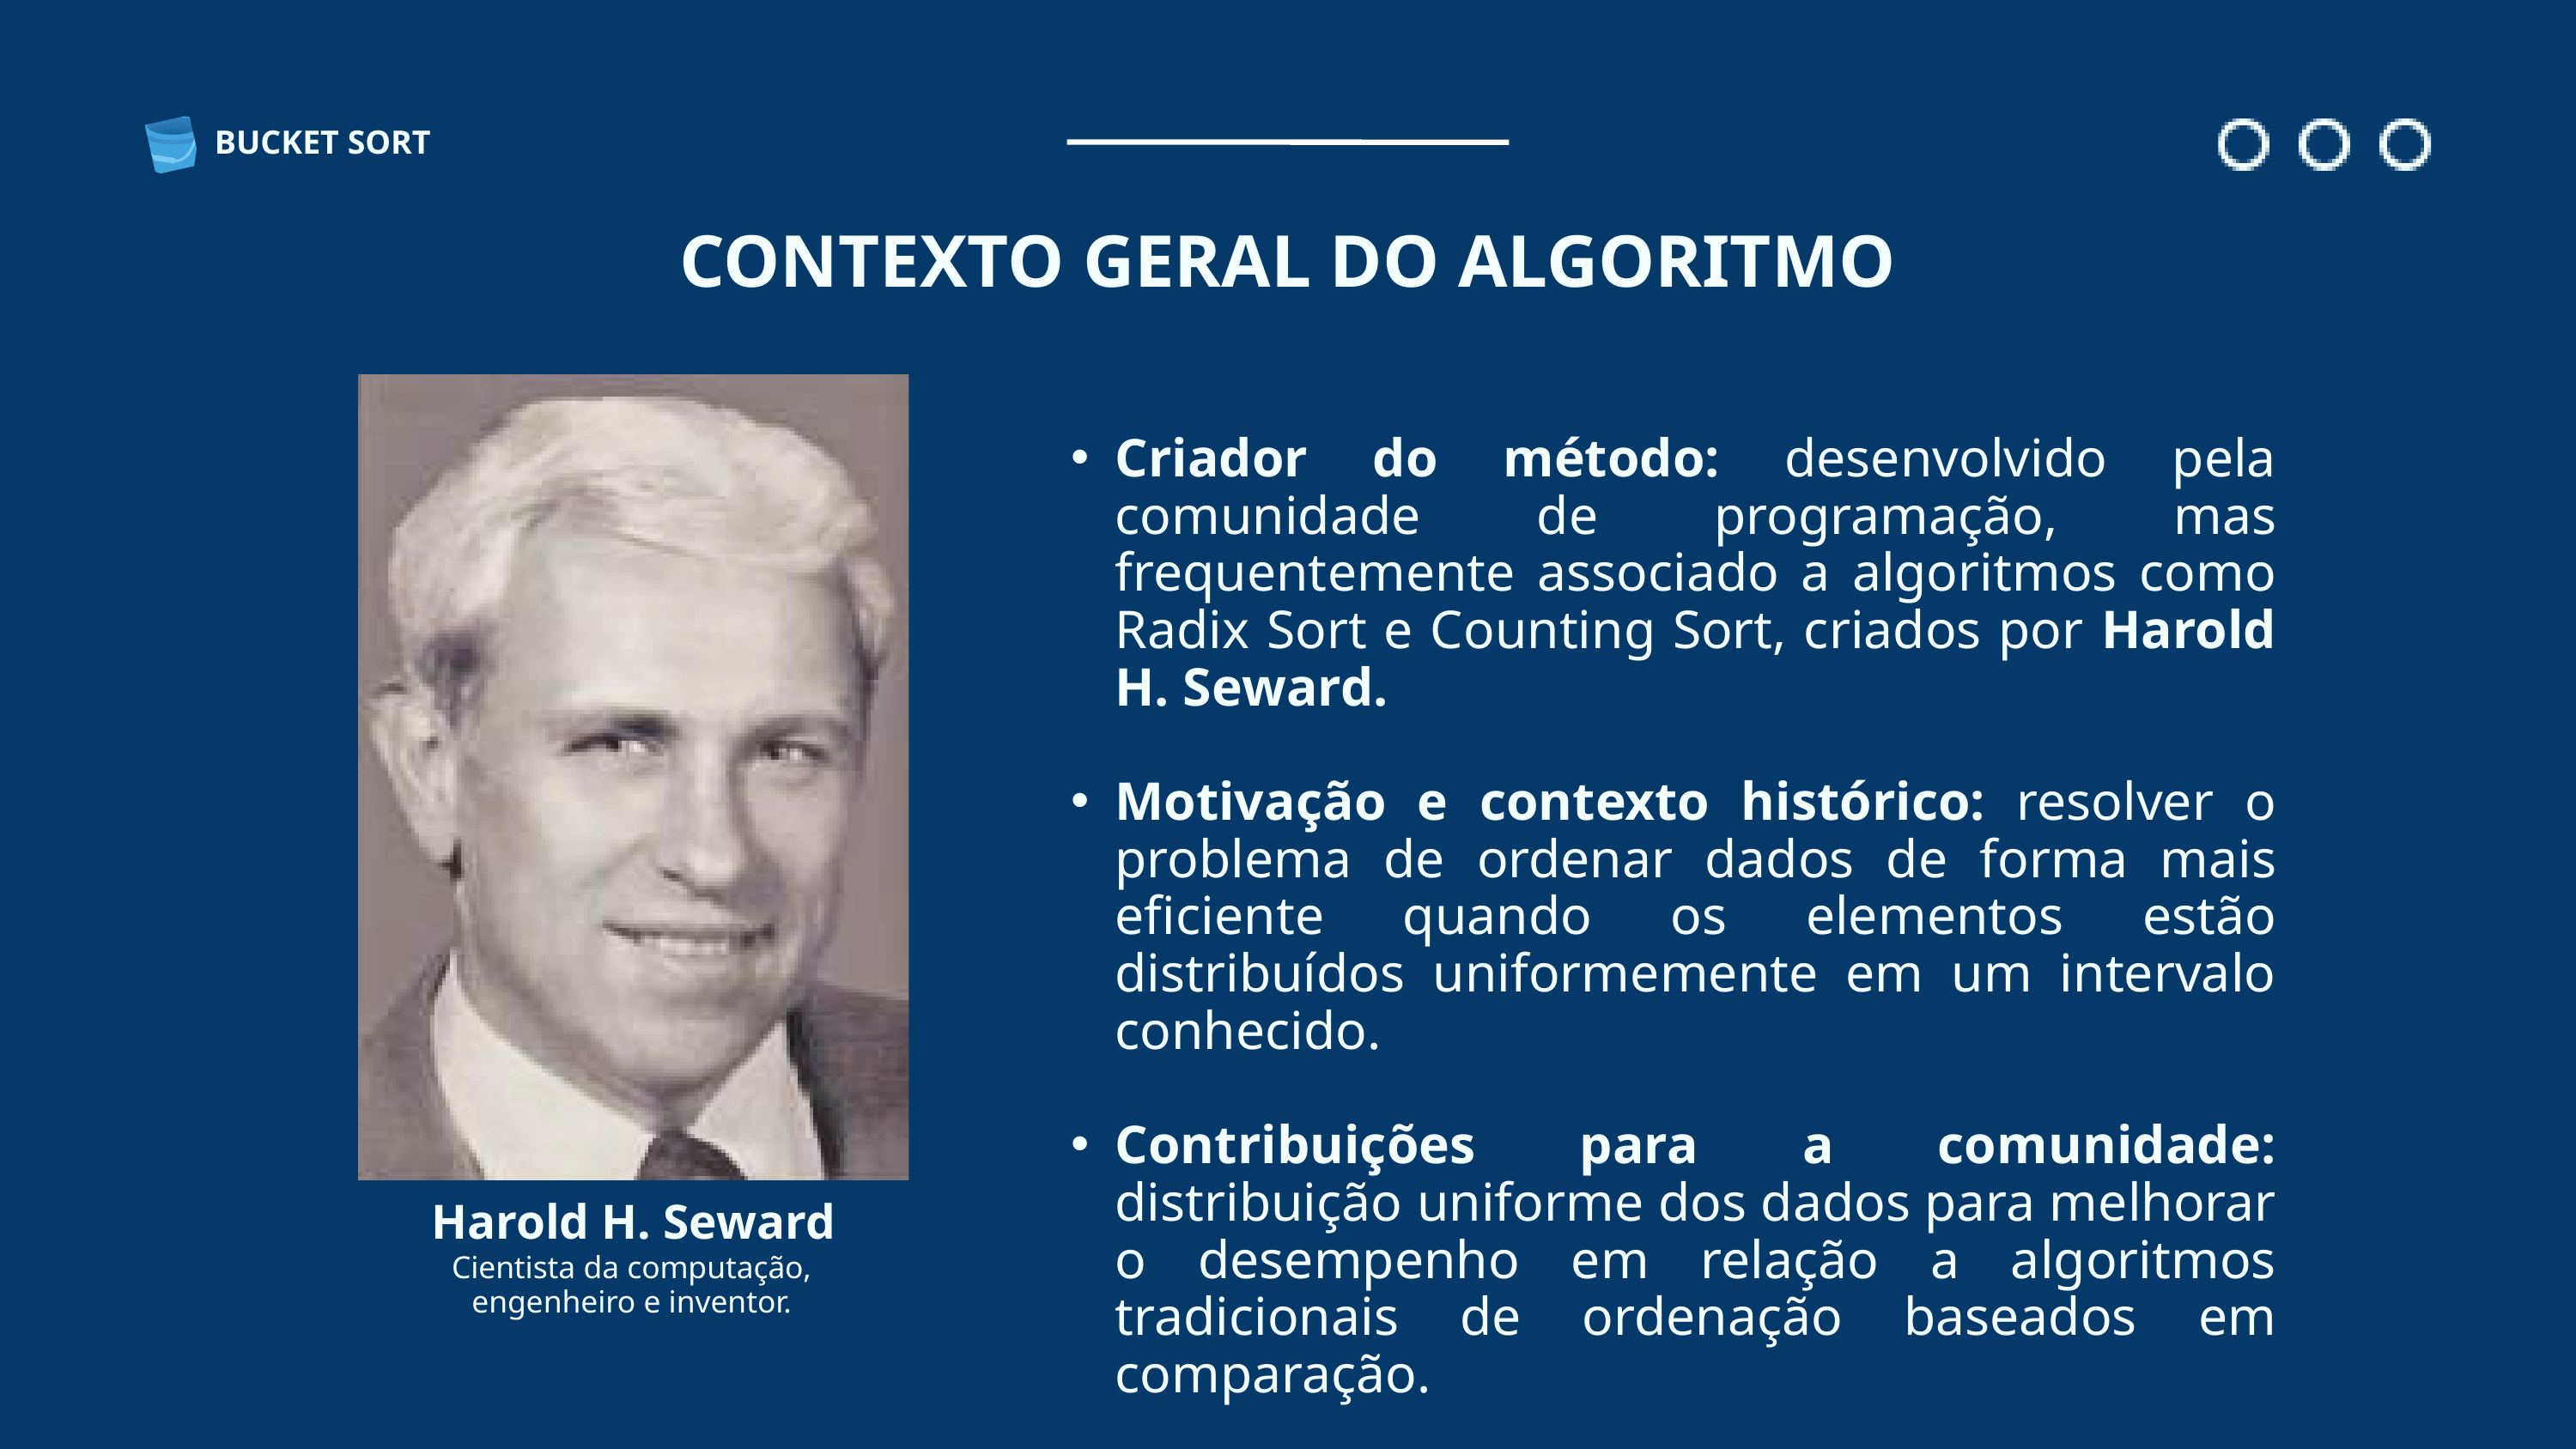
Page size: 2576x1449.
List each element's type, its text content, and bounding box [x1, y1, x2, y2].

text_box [144, 114, 444, 175]
text_box [2218, 118, 2432, 171]
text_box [357, 373, 909, 1319]
text_box Criador do método: desenvolvido pela comunidade de programação, mas frequentemente associado a algoritmos como Radix Sort e Counting Sort, criados por Harold H. Seward. Motivação e contexto histórico: resolver o problema de ordenar dados de forma mais eficiente quando os elementos estão distribuídos uniformemente em um intervalo conhecido. Contribuições para a comunidade: distribuição uniforme dos dados para melhorar o desempenho em relação a algoritmos tradicionais de ordenação baseados em comparação. [1026, 430, 2277, 1404]
text_box CONTEXTO GERAL DO ALGORITMO [423, 221, 2153, 302]
